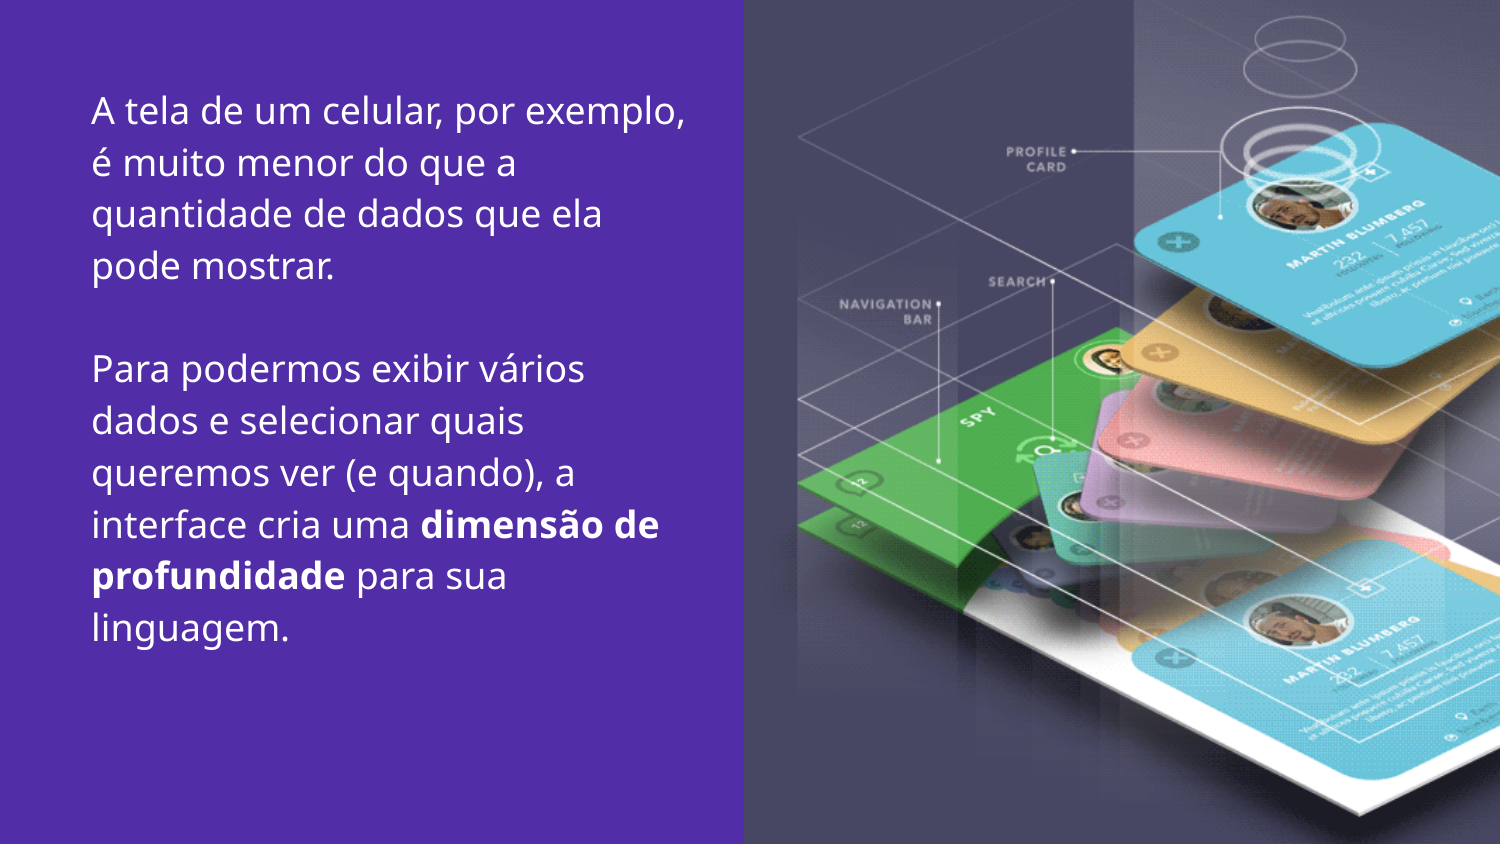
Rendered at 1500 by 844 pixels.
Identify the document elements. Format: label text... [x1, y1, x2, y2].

list A tela de um celular, por exemplo, é muito menor do que a quantidade de dados que ela pode mostrar. Para podermos exibir vários dados e selecionar quais queremos ver (e quando), a interface cria uma dimensão de profundidade para sua linguagem. [76, 65, 712, 744]
picture [743, 0, 1500, 844]
